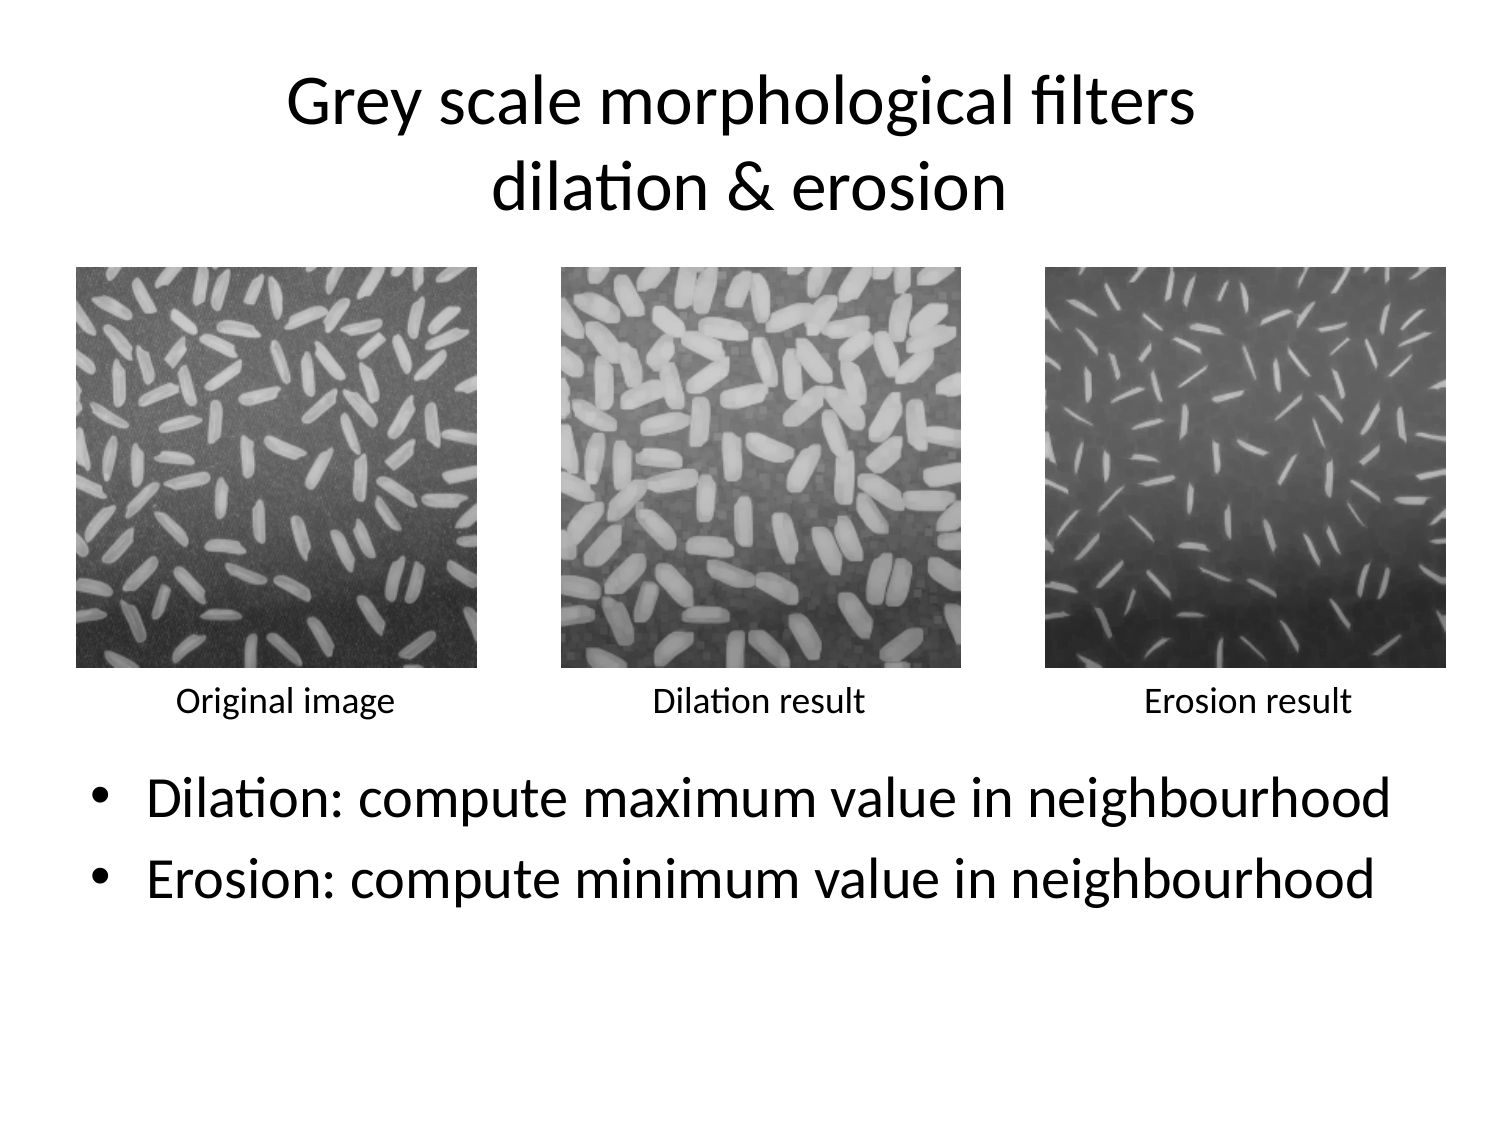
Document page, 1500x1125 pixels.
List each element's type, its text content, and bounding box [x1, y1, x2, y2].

text_box Original image [160, 676, 411, 729]
picture [560, 266, 962, 668]
title Grey scale morphological filters dilation & erosion [75, 45, 1425, 233]
list Dilation: compute maximum value in neighbourhood Erosion: compute minimum value in neighbourhood [75, 751, 1459, 1005]
text_box Erosion result [1129, 676, 1368, 729]
picture [1045, 266, 1446, 668]
text_box Dilation result [637, 676, 881, 729]
picture [76, 266, 477, 668]
